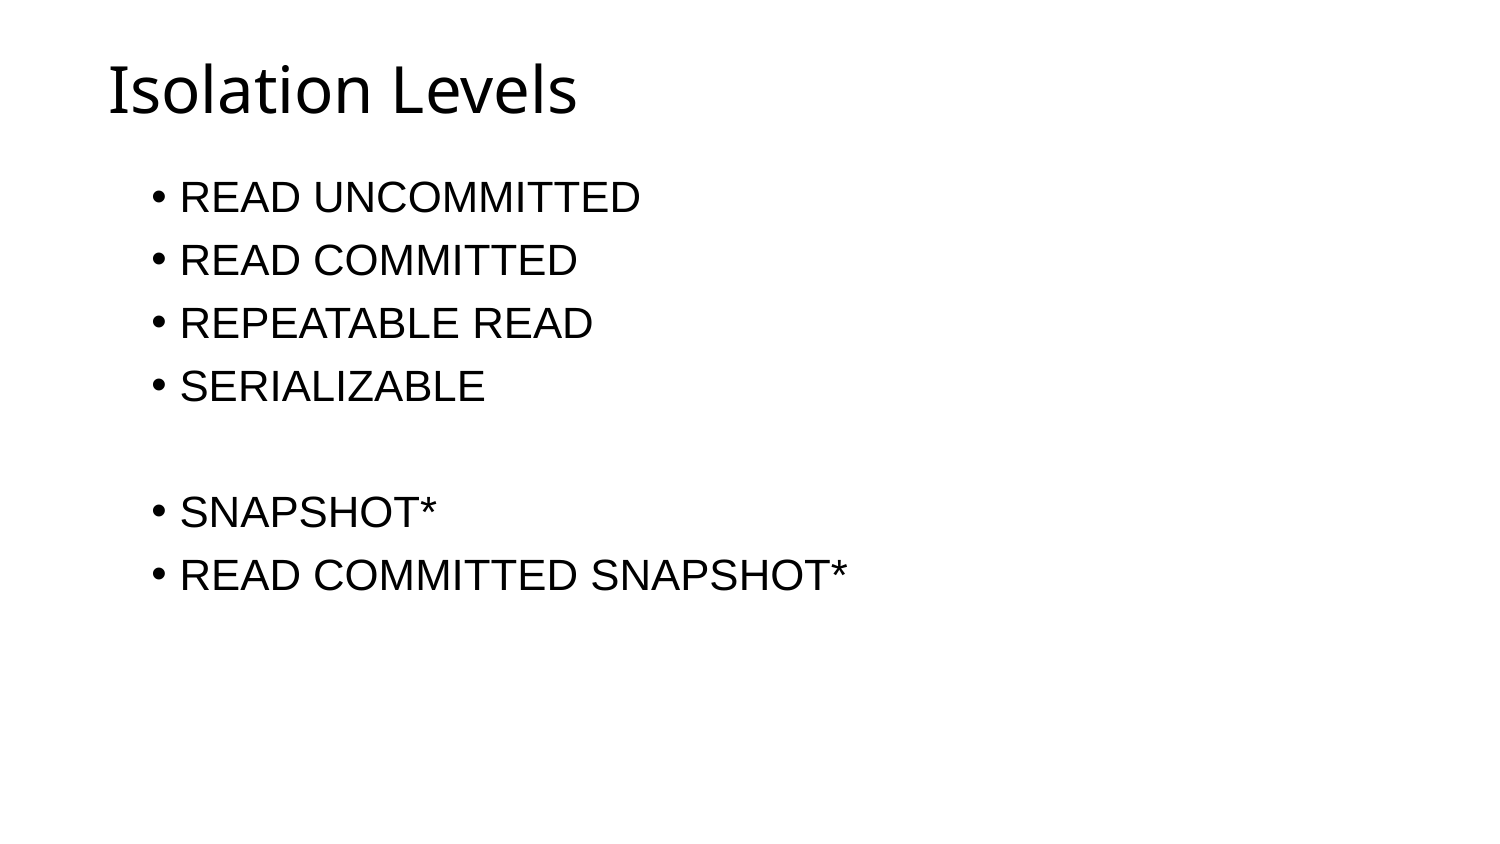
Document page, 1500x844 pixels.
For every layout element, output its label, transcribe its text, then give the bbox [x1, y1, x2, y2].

title Isolation Levels [93, 49, 1259, 136]
list READ UNCOMMITTED READ COMMITTED REPEATABLE READ SERIALIZABLE SNAPSHOT* READ COMMITTED SNAPSHOT* [136, 167, 1352, 756]
